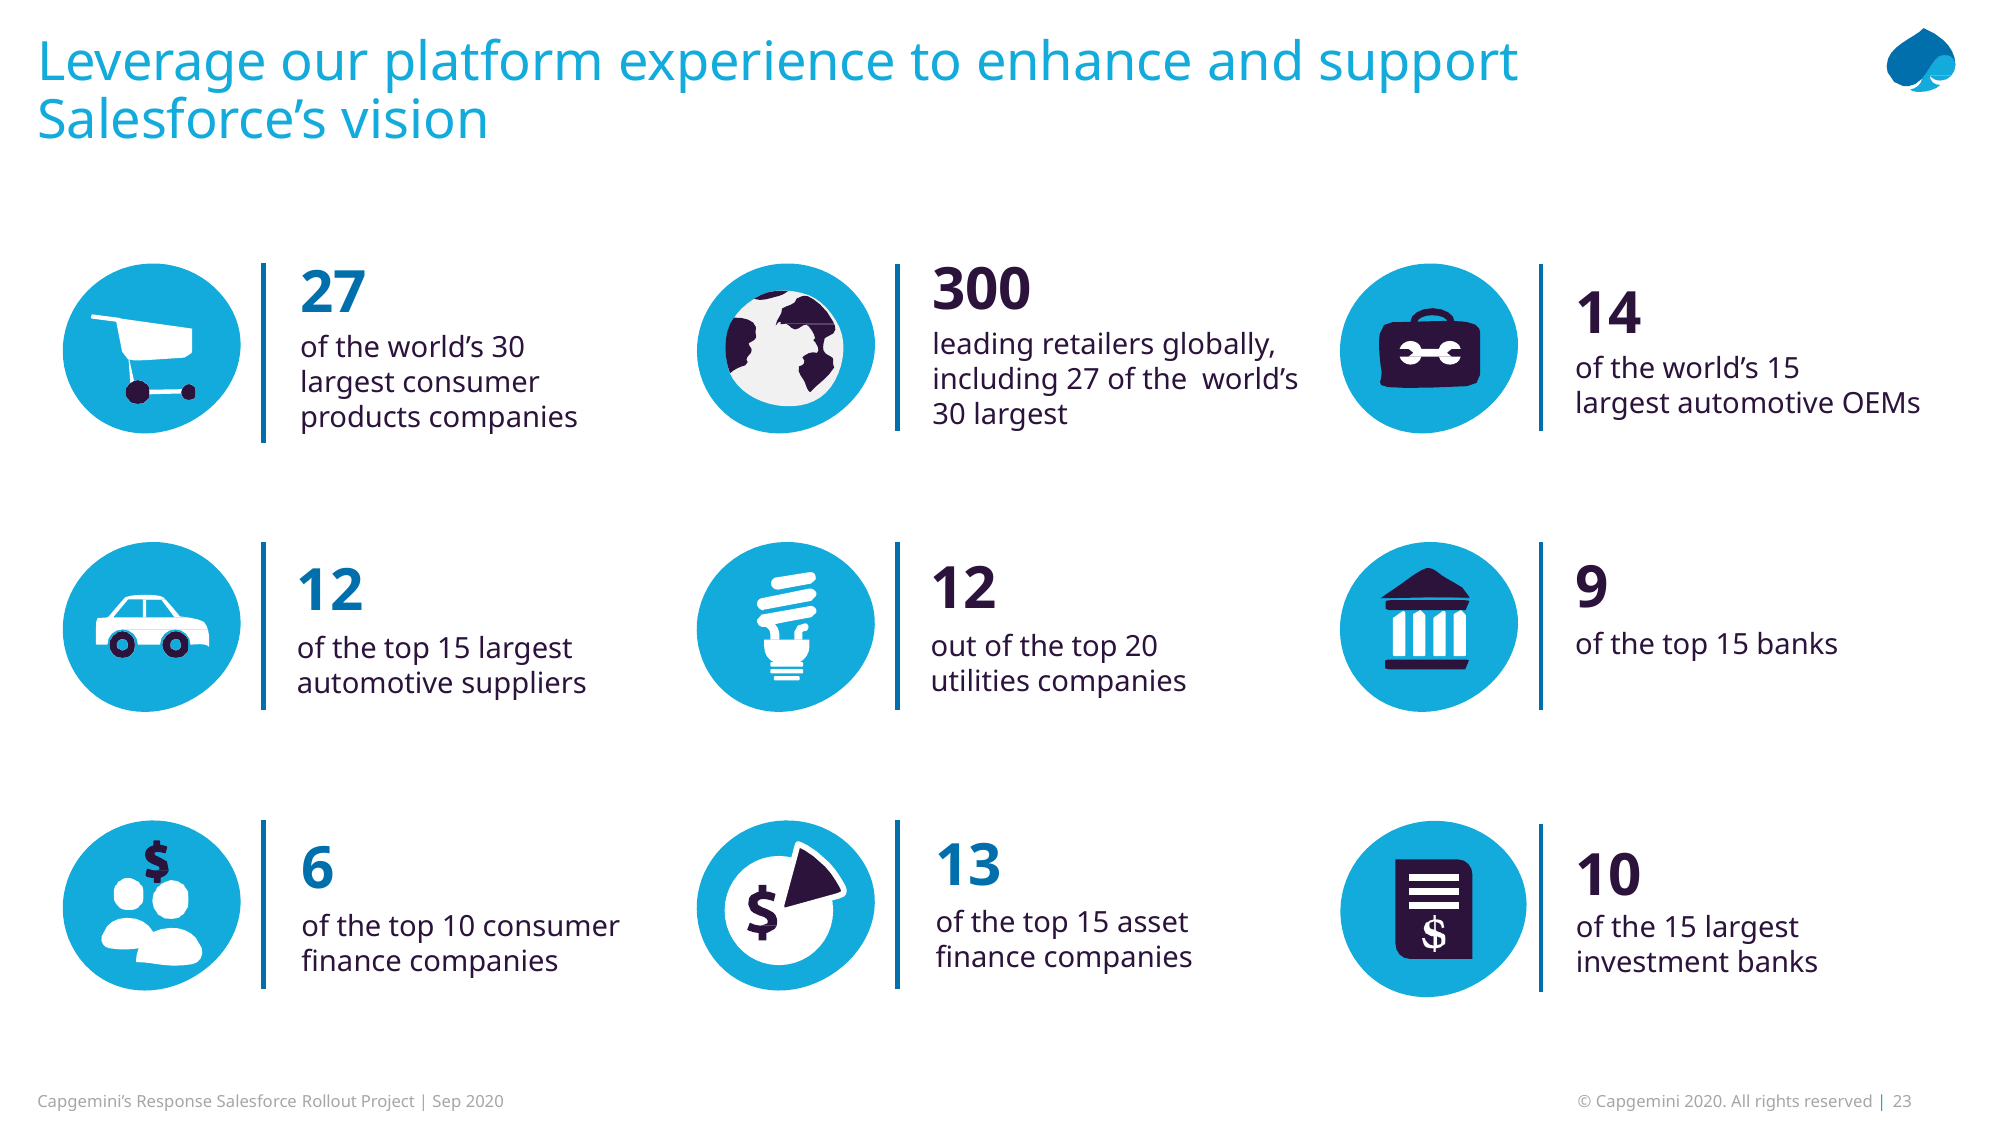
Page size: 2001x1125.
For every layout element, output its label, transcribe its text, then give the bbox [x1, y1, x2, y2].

text_box 10 of the 15 largest investment banks [1573, 835, 1839, 979]
text_box 14 of the world’s 15 largest automotive OEMs [1573, 264, 1945, 420]
text_box [1453, 611, 1466, 657]
text_box [756, 588, 817, 611]
text_box [101, 917, 153, 950]
text_box [152, 880, 189, 919]
text_box [109, 631, 135, 658]
text_box 13 of the top 15 asset finance companies [933, 811, 1215, 974]
text_box [696, 263, 876, 434]
text_box [62, 820, 241, 991]
text_box [144, 840, 169, 883]
text_box [90, 314, 121, 323]
text_box [181, 384, 196, 400]
text_box [757, 605, 817, 667]
text_box [1339, 542, 1519, 712]
text_box [116, 318, 193, 361]
text_box [62, 542, 241, 712]
text_box [113, 878, 144, 910]
text_box [1385, 659, 1469, 670]
text_box [1339, 263, 1519, 434]
text_box [1395, 859, 1473, 959]
text_box [128, 353, 134, 380]
text_box [1410, 308, 1455, 323]
text_box [753, 290, 789, 300]
text_box 12 out of the top 20 utilities companies [928, 534, 1206, 697]
text_box [771, 572, 816, 590]
text_box [150, 389, 181, 395]
text_box 9 of the top 15 banks [1573, 533, 1865, 661]
text_box [1413, 611, 1426, 657]
text_box [781, 844, 844, 911]
text_box [729, 290, 844, 407]
text_box Leverage our platform experience to enhance and support Salesforce’s vision [35, 23, 1627, 150]
text_box [125, 380, 150, 404]
text_box [1380, 567, 1470, 599]
text_box [775, 295, 836, 393]
text_box [1392, 611, 1406, 657]
text_box [696, 820, 875, 991]
text_box [724, 855, 834, 966]
slide_number © Capgemini 2020. All rights reserved | 23 [1575, 1088, 1958, 1125]
text_box 27 of the world’s 30 largest consumer products companies [298, 243, 597, 434]
text_box [1340, 820, 1527, 998]
text_box [773, 676, 800, 681]
text_box 12 of the top 15 largest automotive suppliers [294, 536, 607, 699]
text_box [1385, 600, 1470, 611]
text_box [1422, 915, 1446, 952]
footer Capgemini’s Response Salesforce Rollout Project | Sep 2020 [35, 1088, 548, 1125]
text_box [162, 631, 189, 658]
text_box 6 of the top 10 consumer finance companies [299, 815, 648, 978]
text_box [725, 317, 757, 374]
text_box [1433, 611, 1446, 657]
text_box [747, 884, 778, 941]
text_box [696, 542, 875, 712]
text_box 300 leading retailers globally, including 27 of the world’s 30 largest [930, 240, 1306, 431]
text_box [1379, 320, 1481, 388]
text_box [1399, 340, 1461, 365]
text_box [95, 594, 210, 647]
text_box [770, 669, 804, 674]
text_box [136, 927, 203, 966]
text_box [62, 263, 241, 434]
